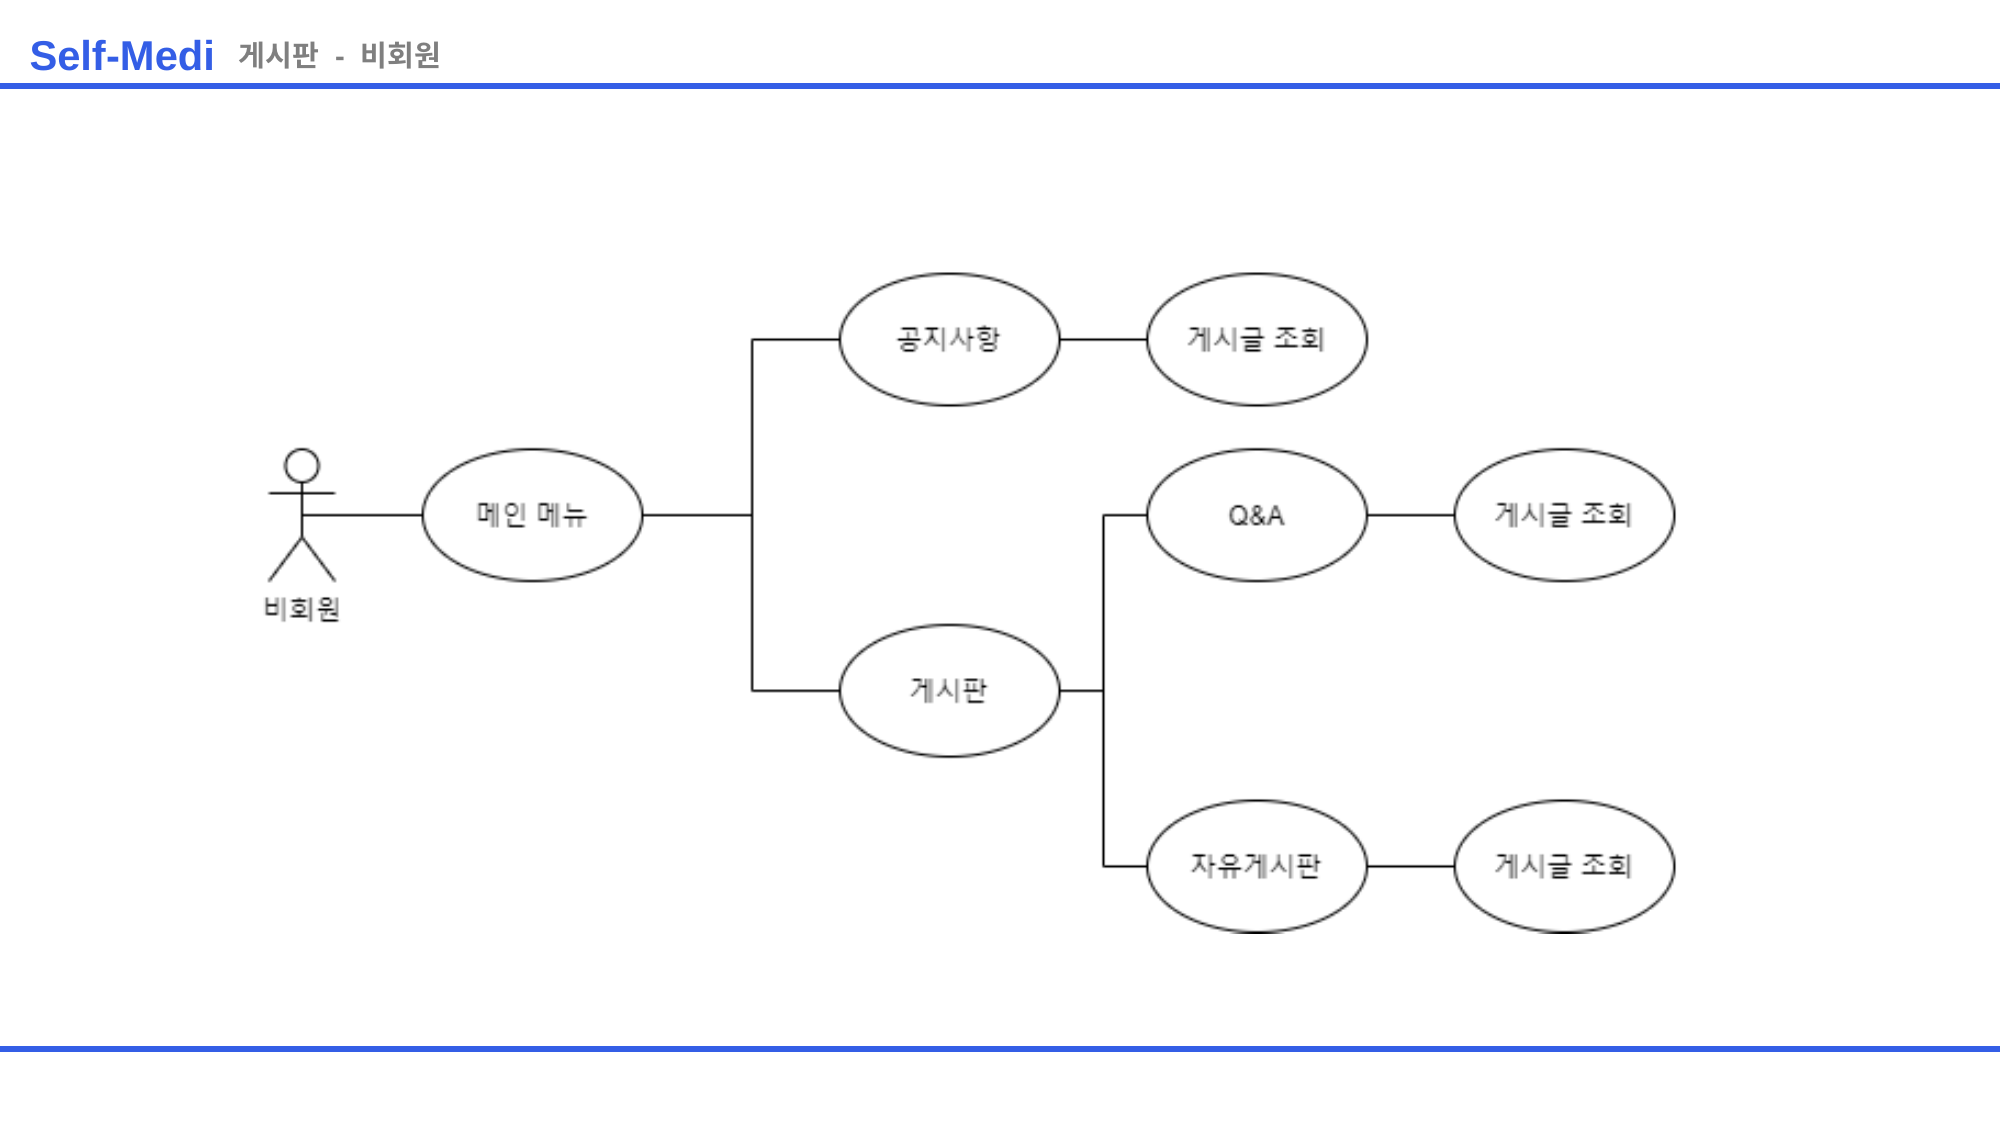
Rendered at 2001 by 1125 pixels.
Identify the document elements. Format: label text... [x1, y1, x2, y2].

picture [261, 191, 1738, 934]
text_box 게시판 - 비회원 [224, 30, 708, 81]
